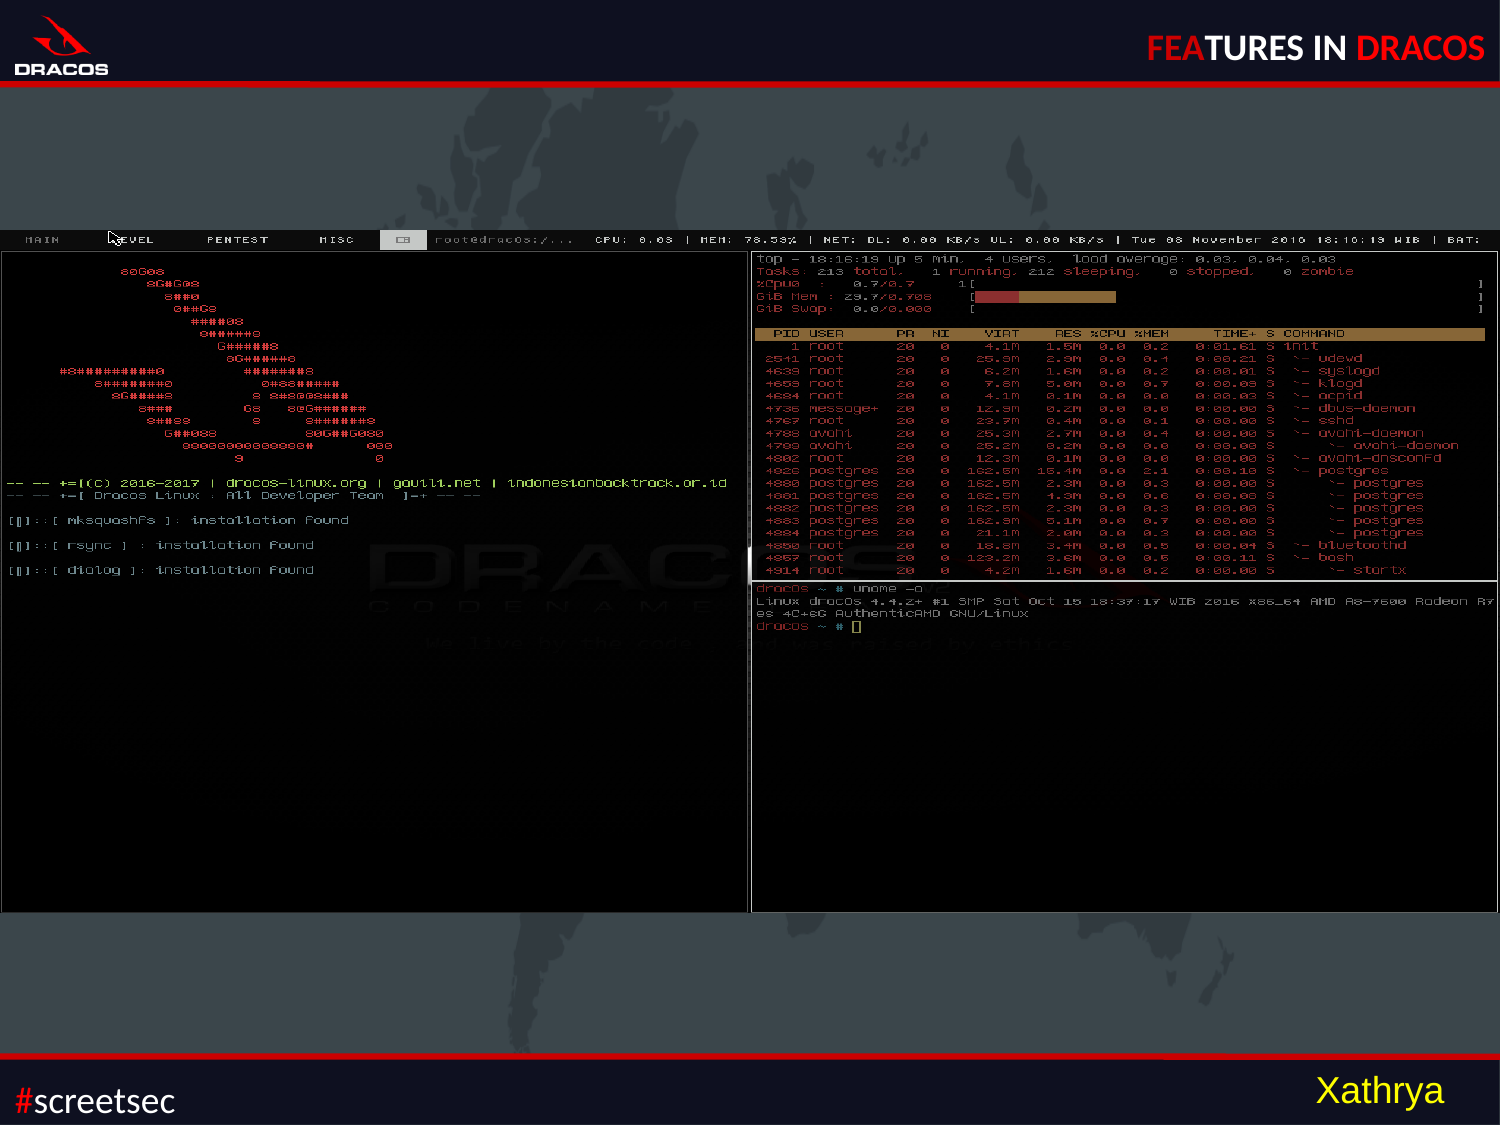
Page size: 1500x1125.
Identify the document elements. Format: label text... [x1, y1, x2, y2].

text_box Xathrya [1300, 1058, 1460, 1119]
picture [0, 230, 1500, 913]
text_box FEATURES IN DRACOS [1132, 15, 1500, 75]
text_box [0, 1058, 1500, 1125]
text_box [0, 0, 1500, 83]
text_box #screetsec [0, 1068, 263, 1125]
picture [14, 15, 109, 76]
